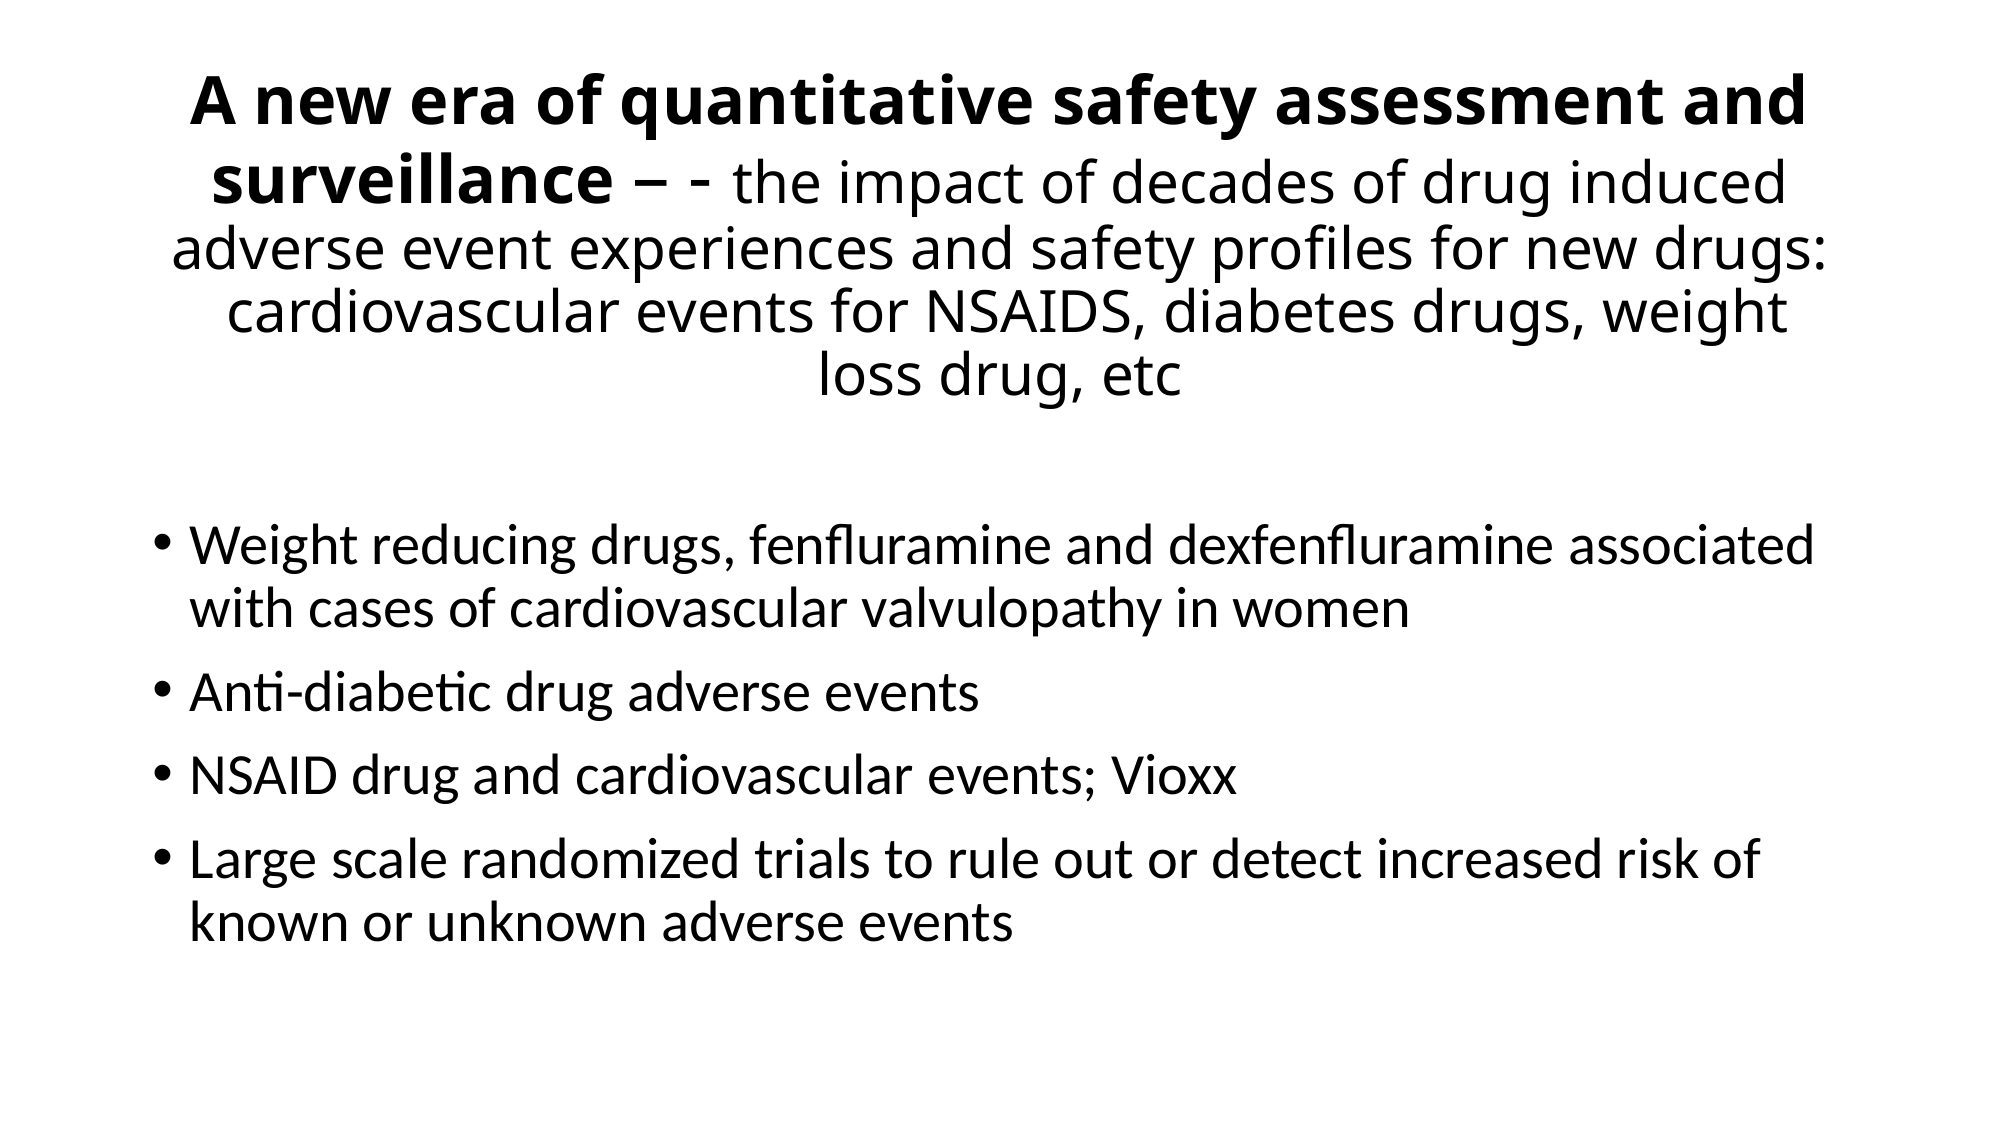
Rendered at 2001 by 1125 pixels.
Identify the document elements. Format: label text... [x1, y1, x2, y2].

list Weight reducing drugs, fenfluramine and dexfenfluramine associated with cases of cardiovascular valvulopathy in women Anti-diabetic drug adverse events NSAID drug and cardiovascular events; Vioxx Large scale randomized trials to rule out or detect increased risk of known or unknown adverse events [137, 506, 1863, 1125]
title A new era of quantitative safety assessment and surveillance – - the impact of decades of drug induced adverse event experiences and safety profiles for new drugs: cardiovascular events for NSAIDS, diabetes drugs, weight loss drug, etc [137, 128, 1863, 347]
